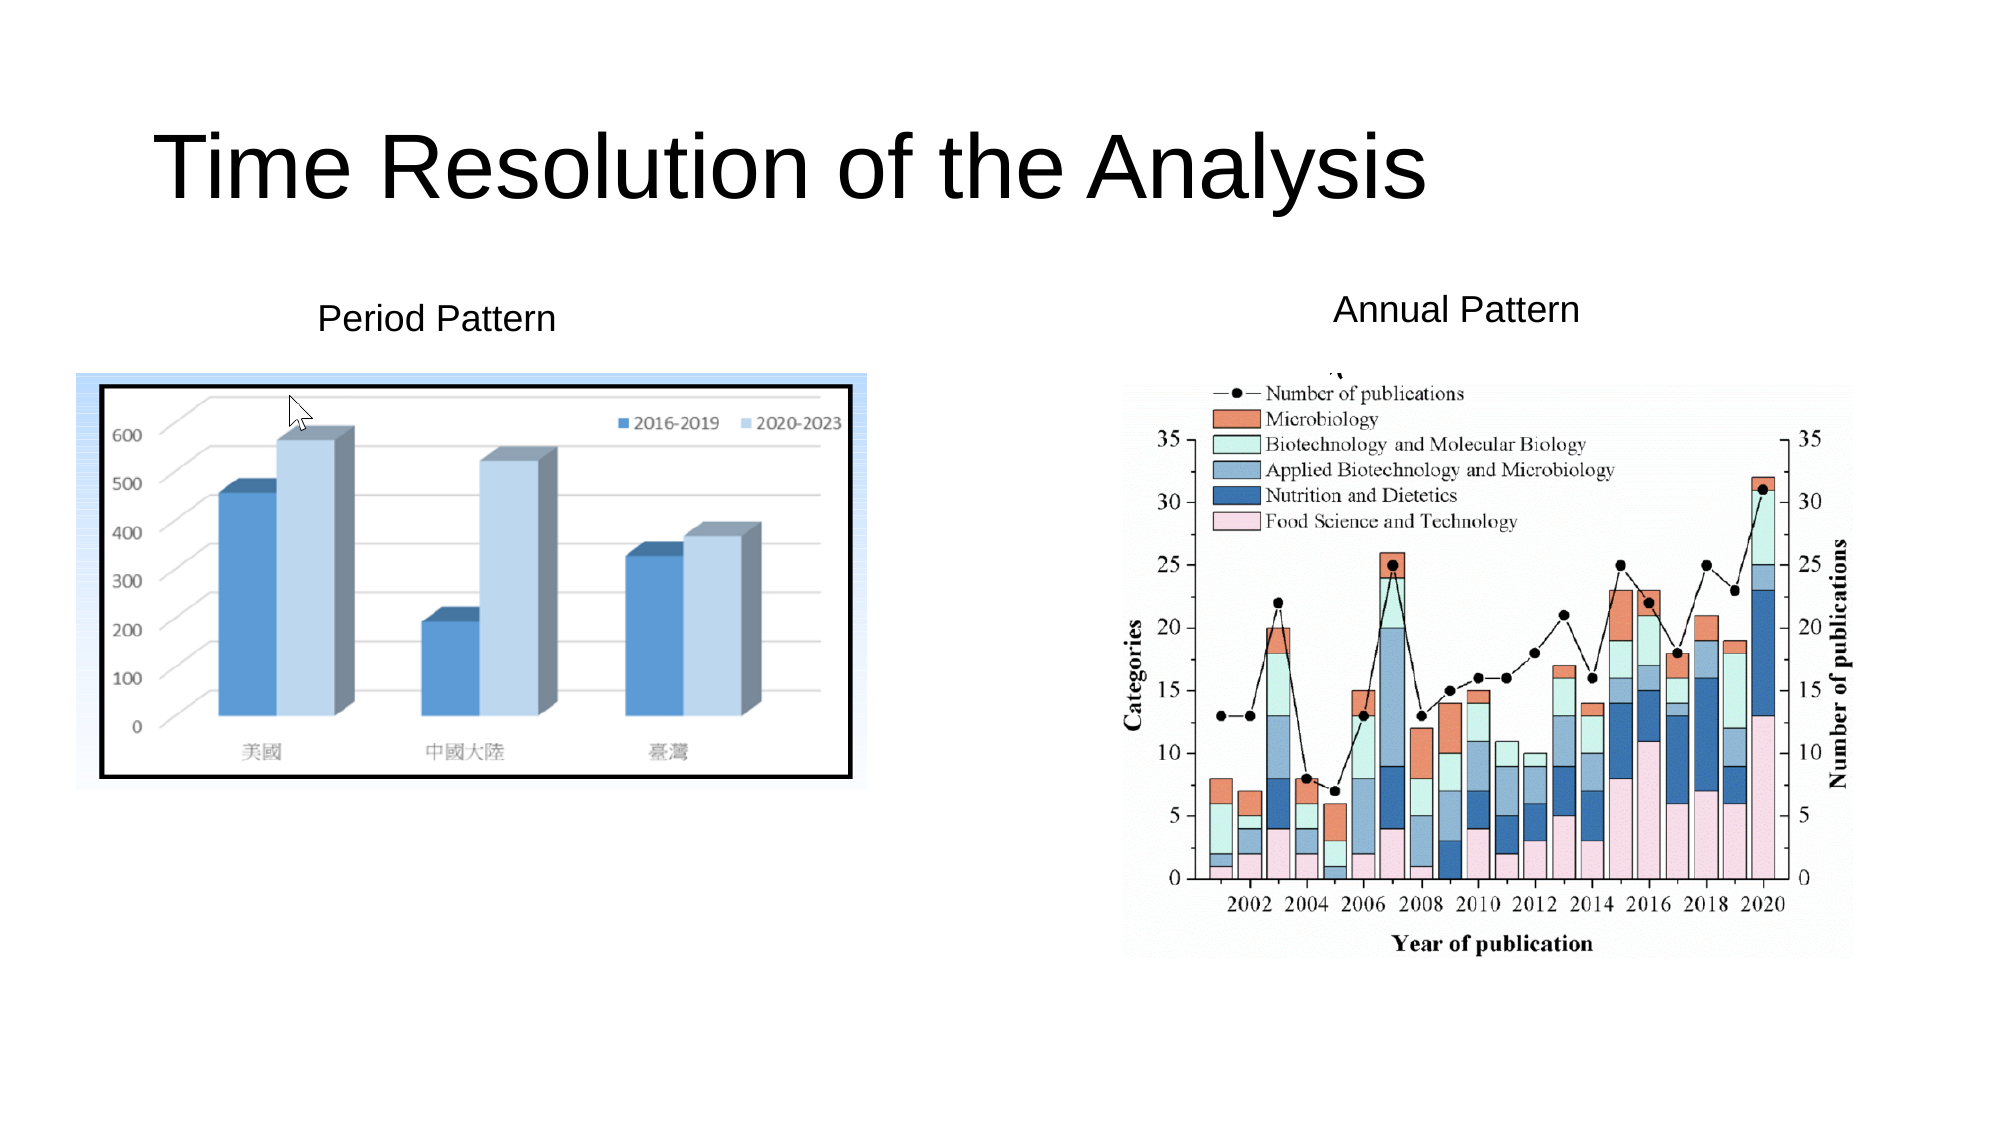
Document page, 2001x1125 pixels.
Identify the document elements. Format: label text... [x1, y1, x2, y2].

picture [1123, 373, 1853, 958]
text_box Period Pattern [302, 286, 572, 347]
picture [76, 373, 867, 790]
title Time Resolution of the Analysis [137, 59, 1863, 278]
text_box Annual Pattern [1318, 277, 1596, 337]
